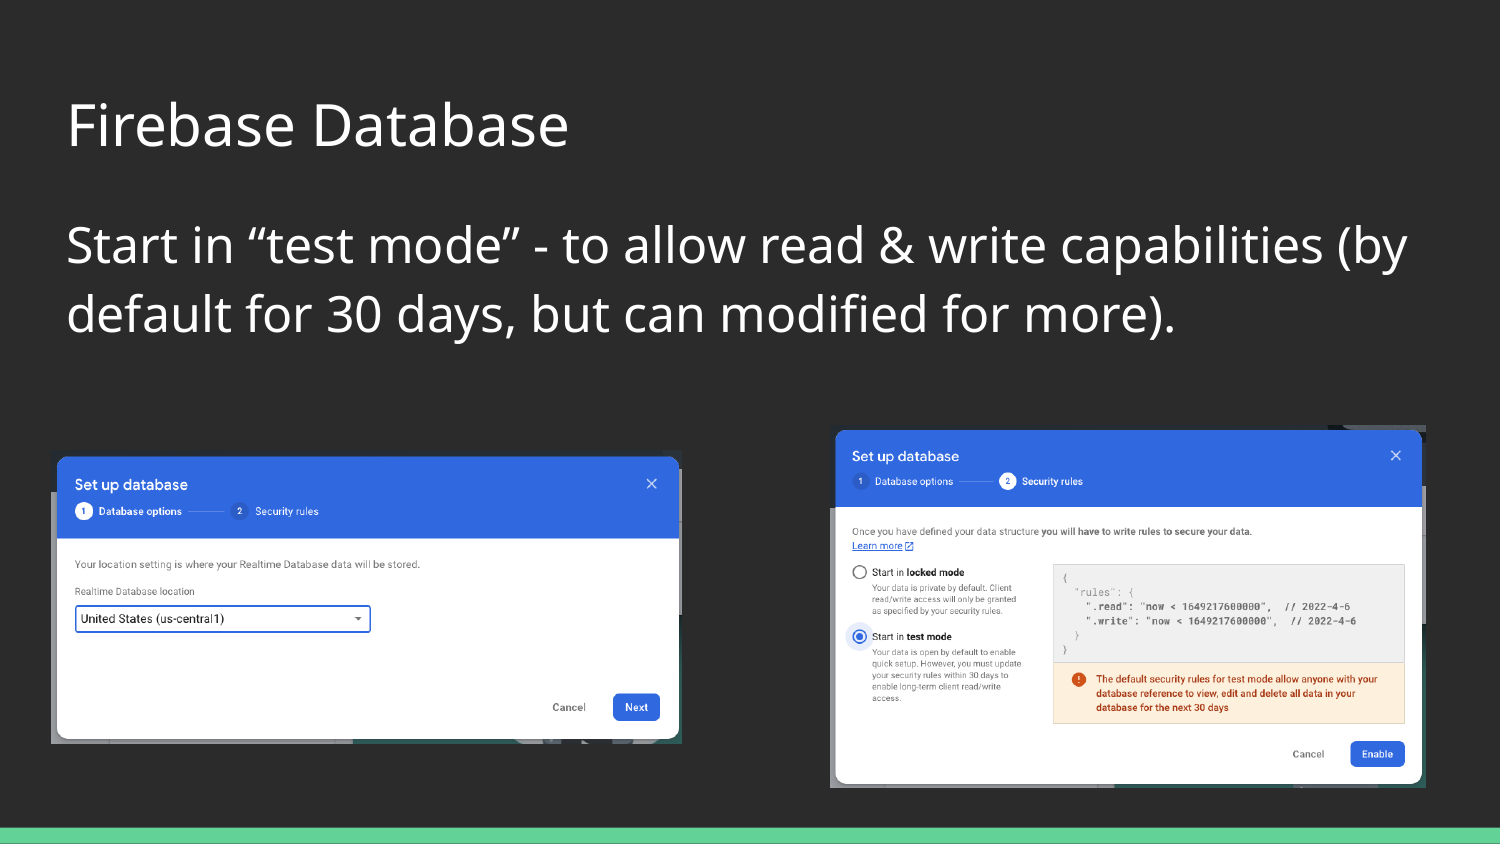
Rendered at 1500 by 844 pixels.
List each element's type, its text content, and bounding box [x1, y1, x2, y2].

title Firebase Database [51, 72, 1449, 167]
list Start in “test mode” - to allow read & write capabilities (by default for 30 days, but can modified for more). [51, 189, 1449, 410]
picture [830, 424, 1427, 788]
picture [50, 449, 683, 745]
